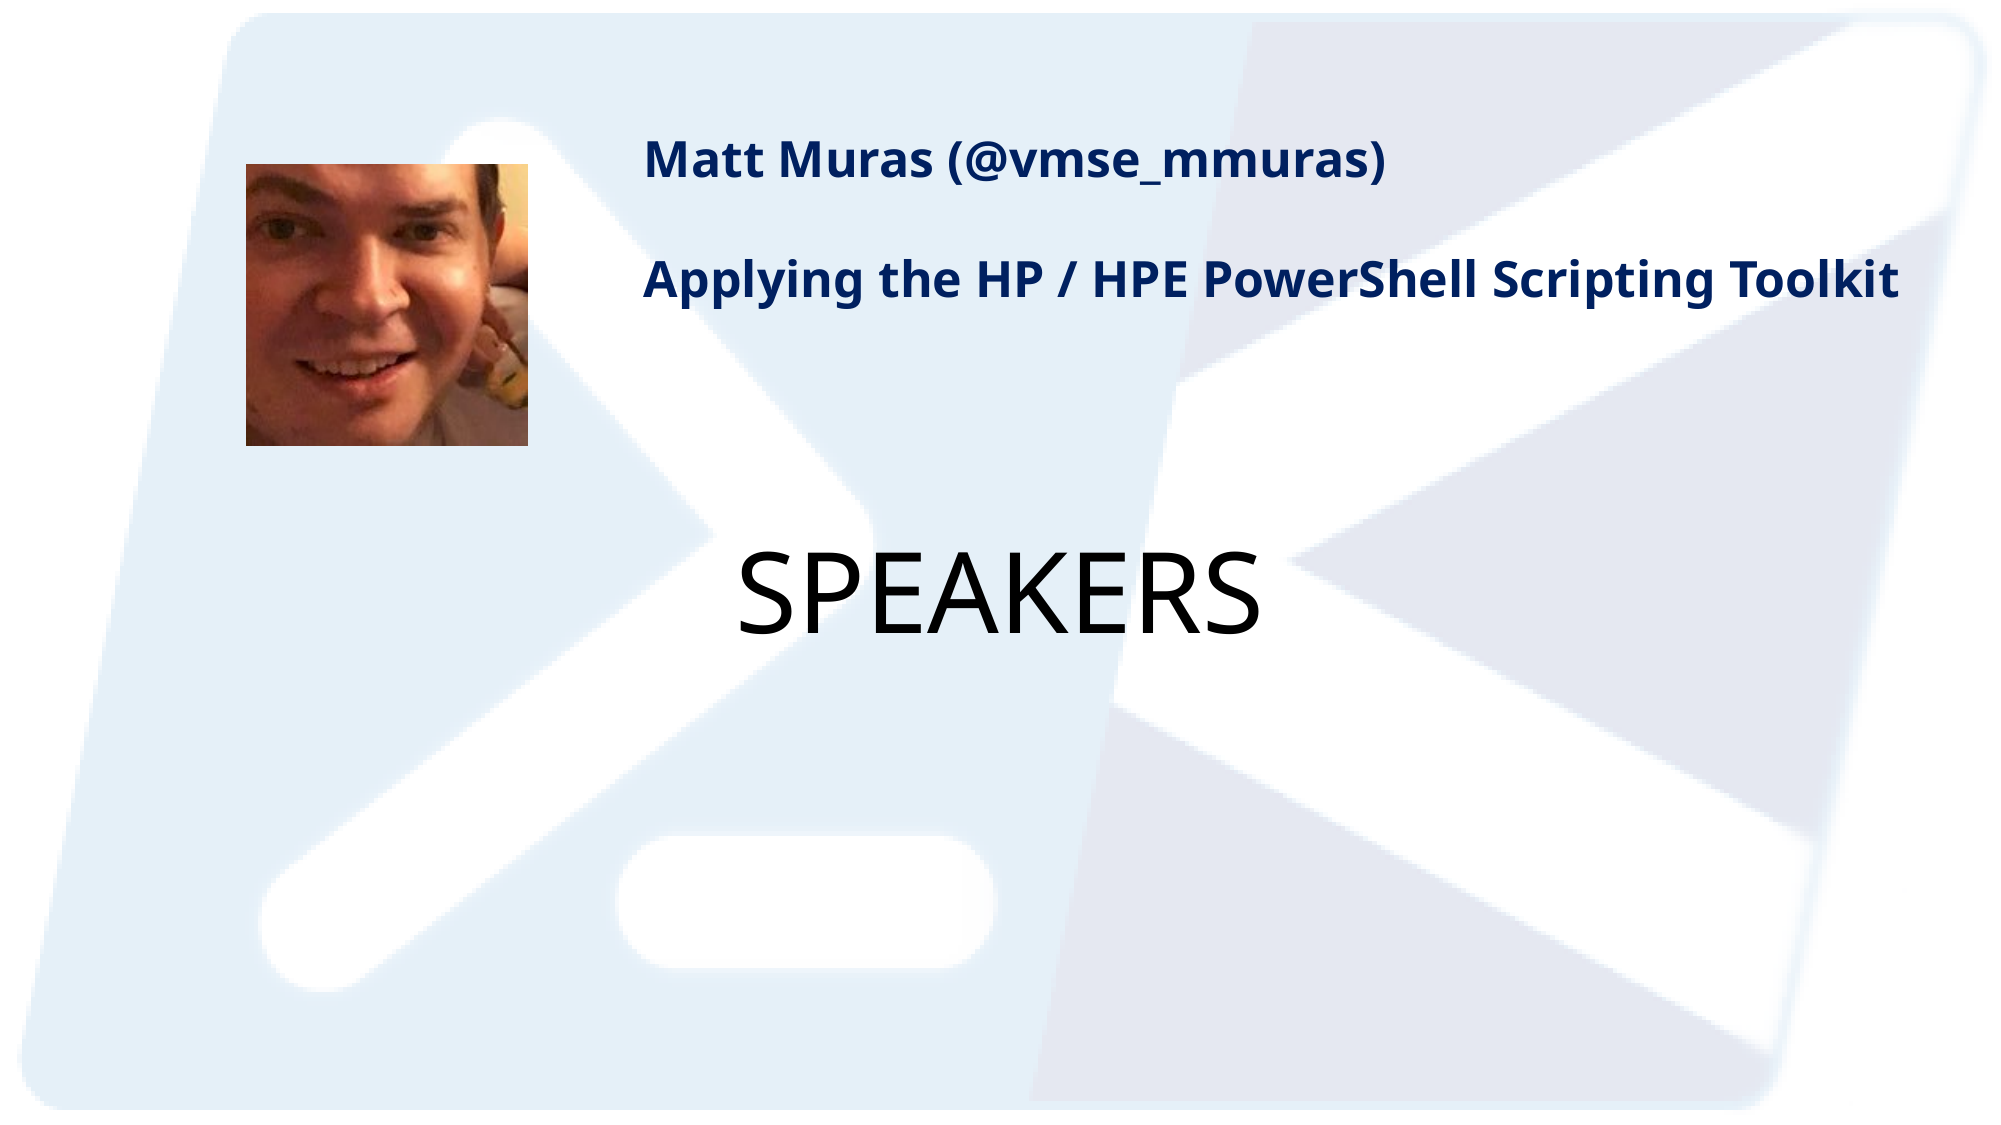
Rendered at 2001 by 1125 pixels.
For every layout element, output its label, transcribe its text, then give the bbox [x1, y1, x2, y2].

picture [246, 164, 528, 446]
text_box SPEAKERS [0, 513, 2000, 664]
text_box Matt Muras (@vmse_mmuras) Applying the HP / HPE PowerShell Scripting Toolkit [629, 120, 1974, 316]
